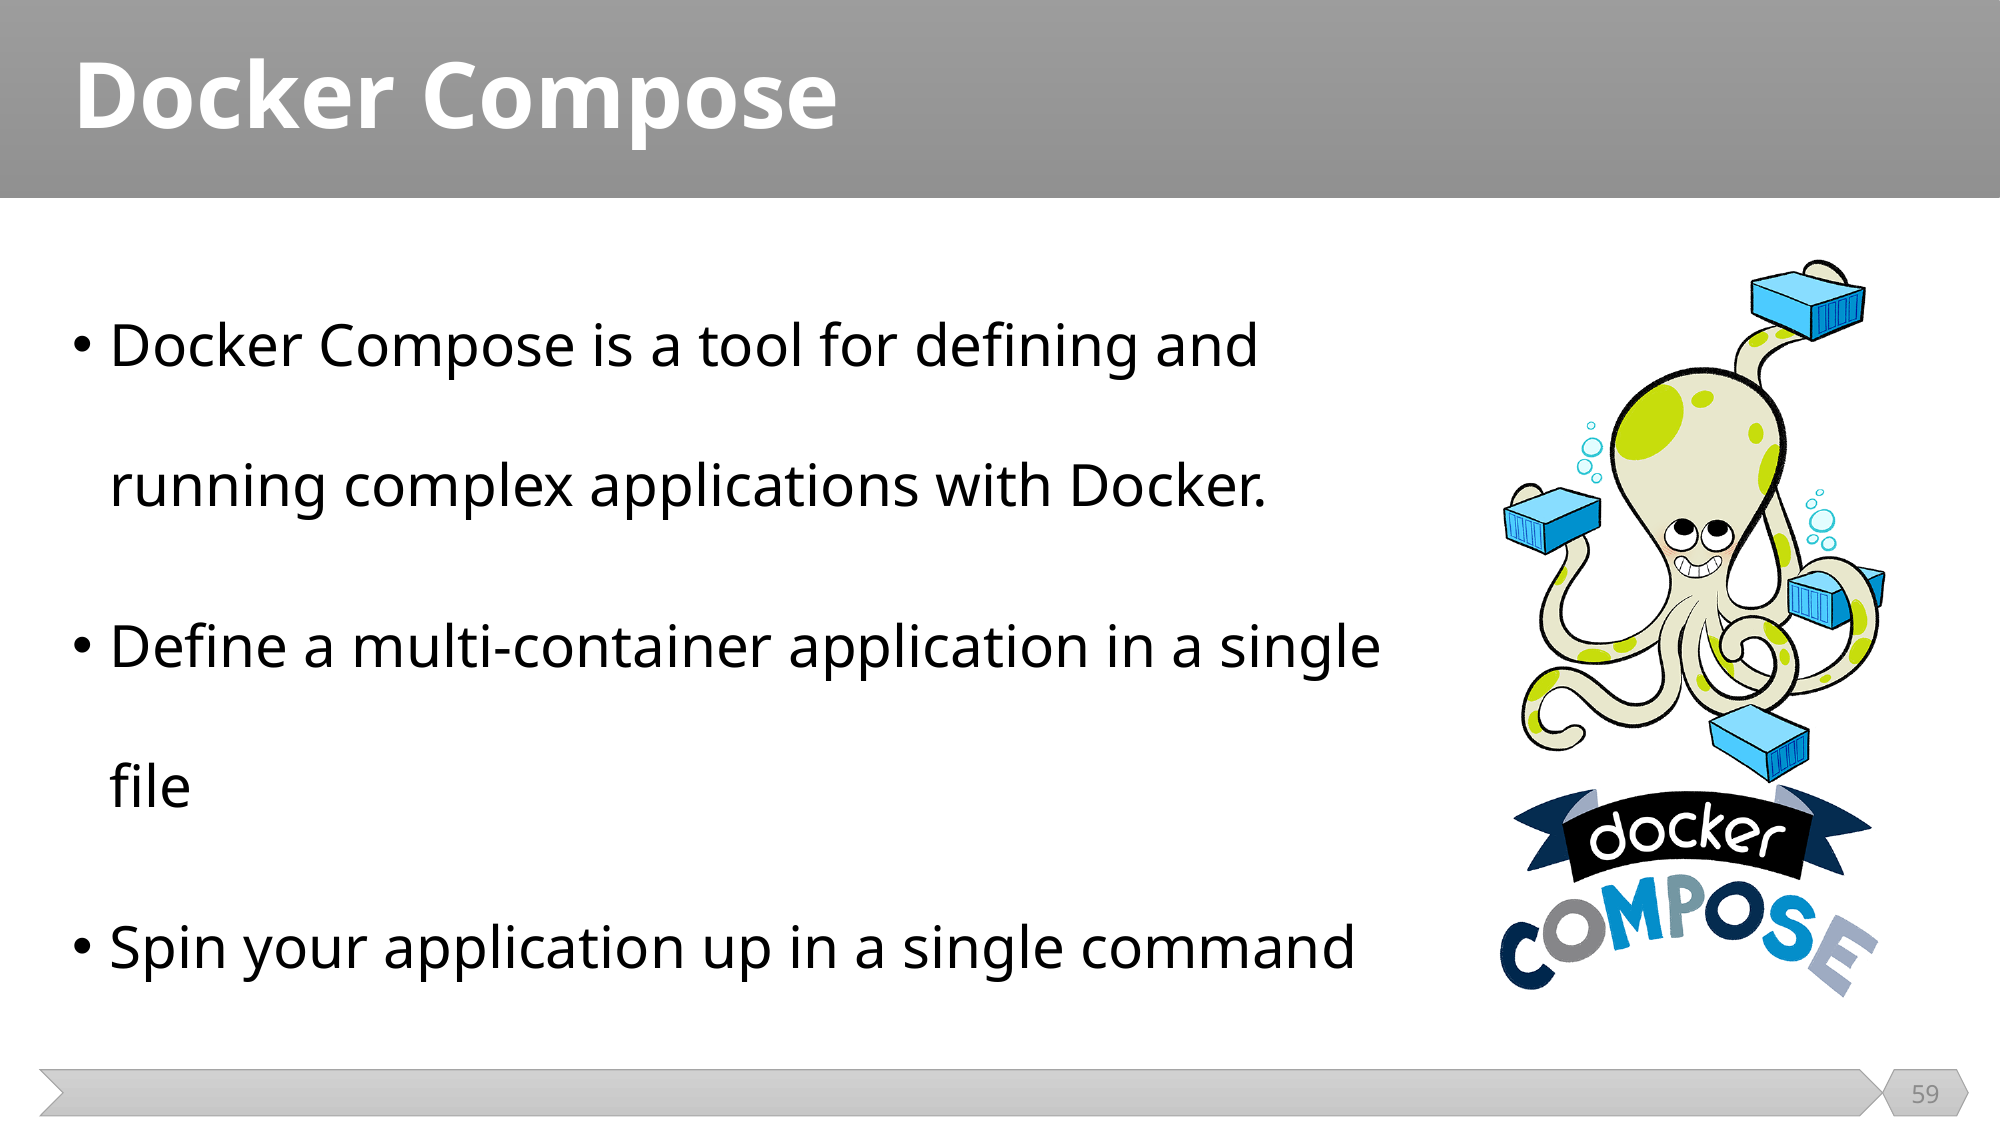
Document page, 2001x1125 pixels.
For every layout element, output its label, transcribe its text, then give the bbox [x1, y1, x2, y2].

slide_number 59 [1882, 1065, 1969, 1125]
title Docker Compose [56, 0, 1969, 199]
list Docker Compose is a tool for defining and running complex applications with Docker. Define a multi-container application in a single file Spin your application up in a single command [56, 230, 1487, 1010]
picture [1472, 232, 1926, 1031]
